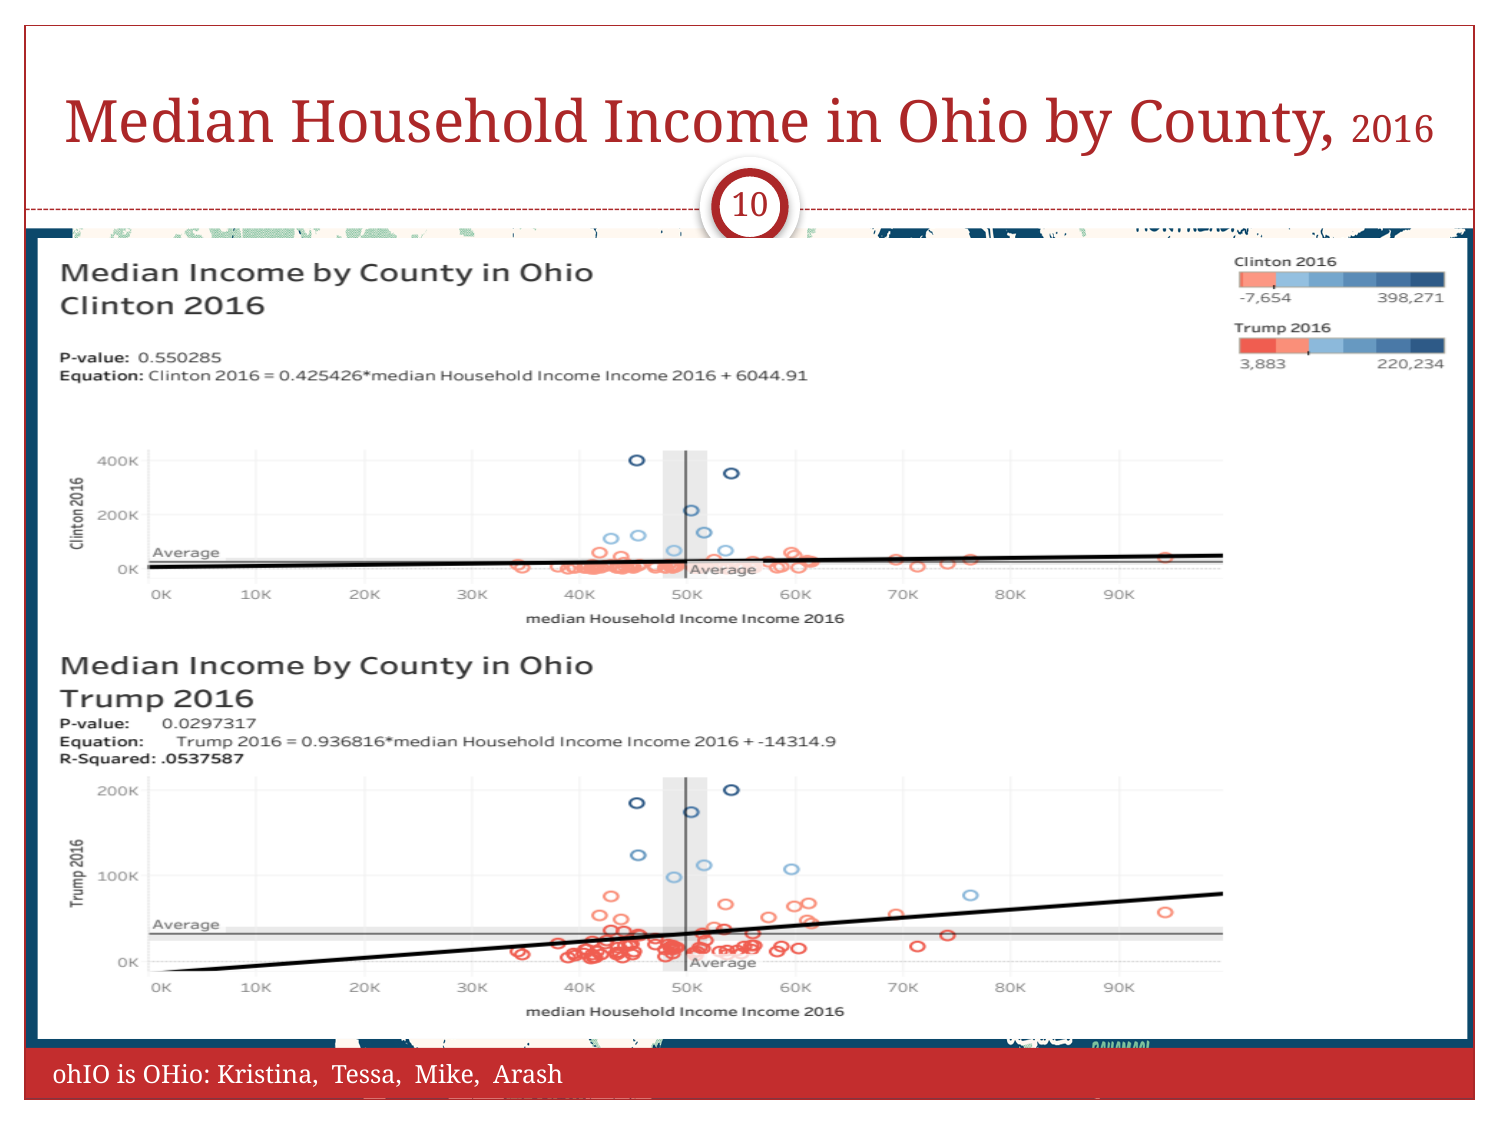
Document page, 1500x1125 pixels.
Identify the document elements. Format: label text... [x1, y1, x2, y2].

slide_number 10 [712, 169, 788, 235]
picture [26, 229, 1473, 1047]
title Median Household Income in Ohio by County, 2016 [49, 37, 1450, 162]
footer ohIO is OHio: Kristina, Tessa, Mike, Arash [37, 1051, 1468, 1112]
